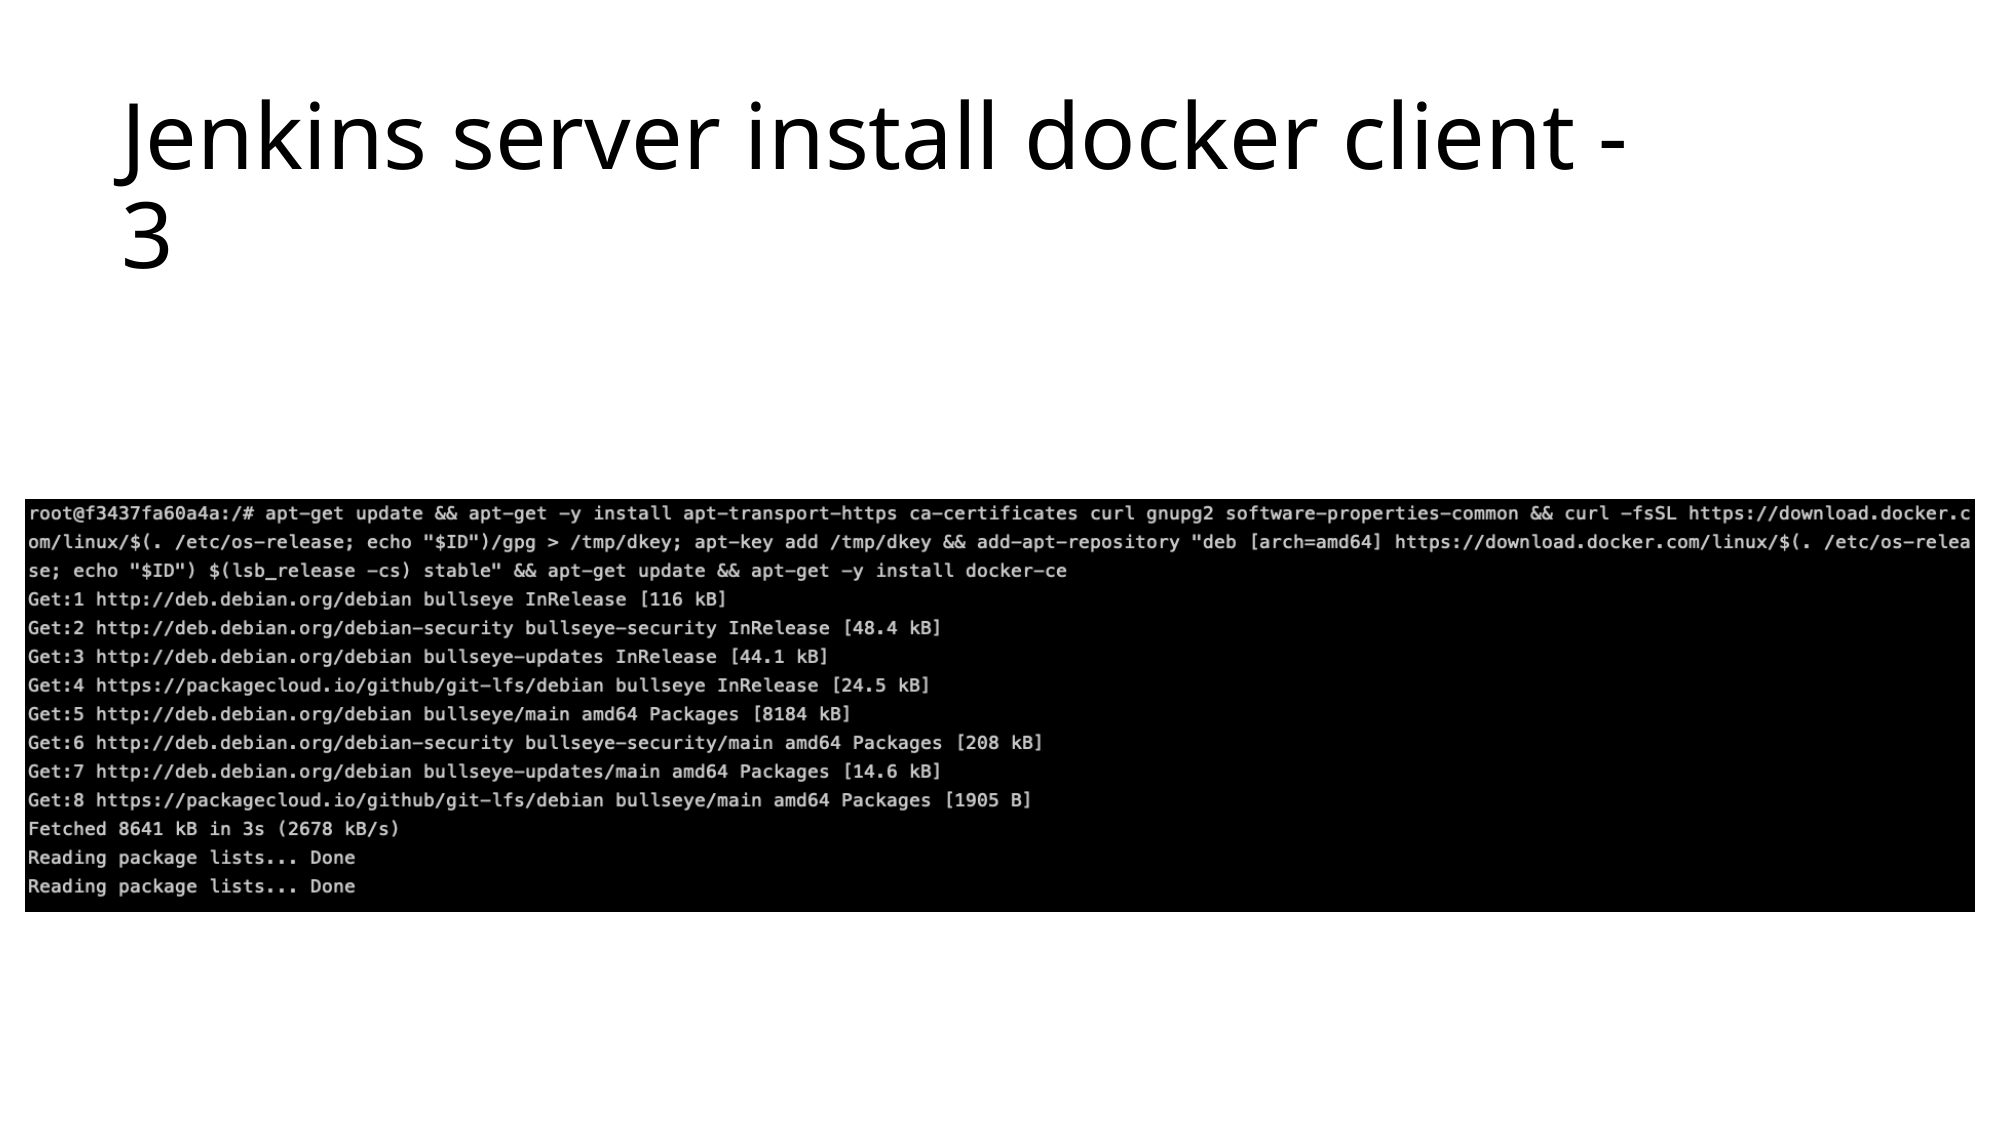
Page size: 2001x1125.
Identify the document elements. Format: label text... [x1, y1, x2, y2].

picture [25, 499, 1975, 913]
title Jenkins server install docker client -3 [106, 74, 1649, 304]
